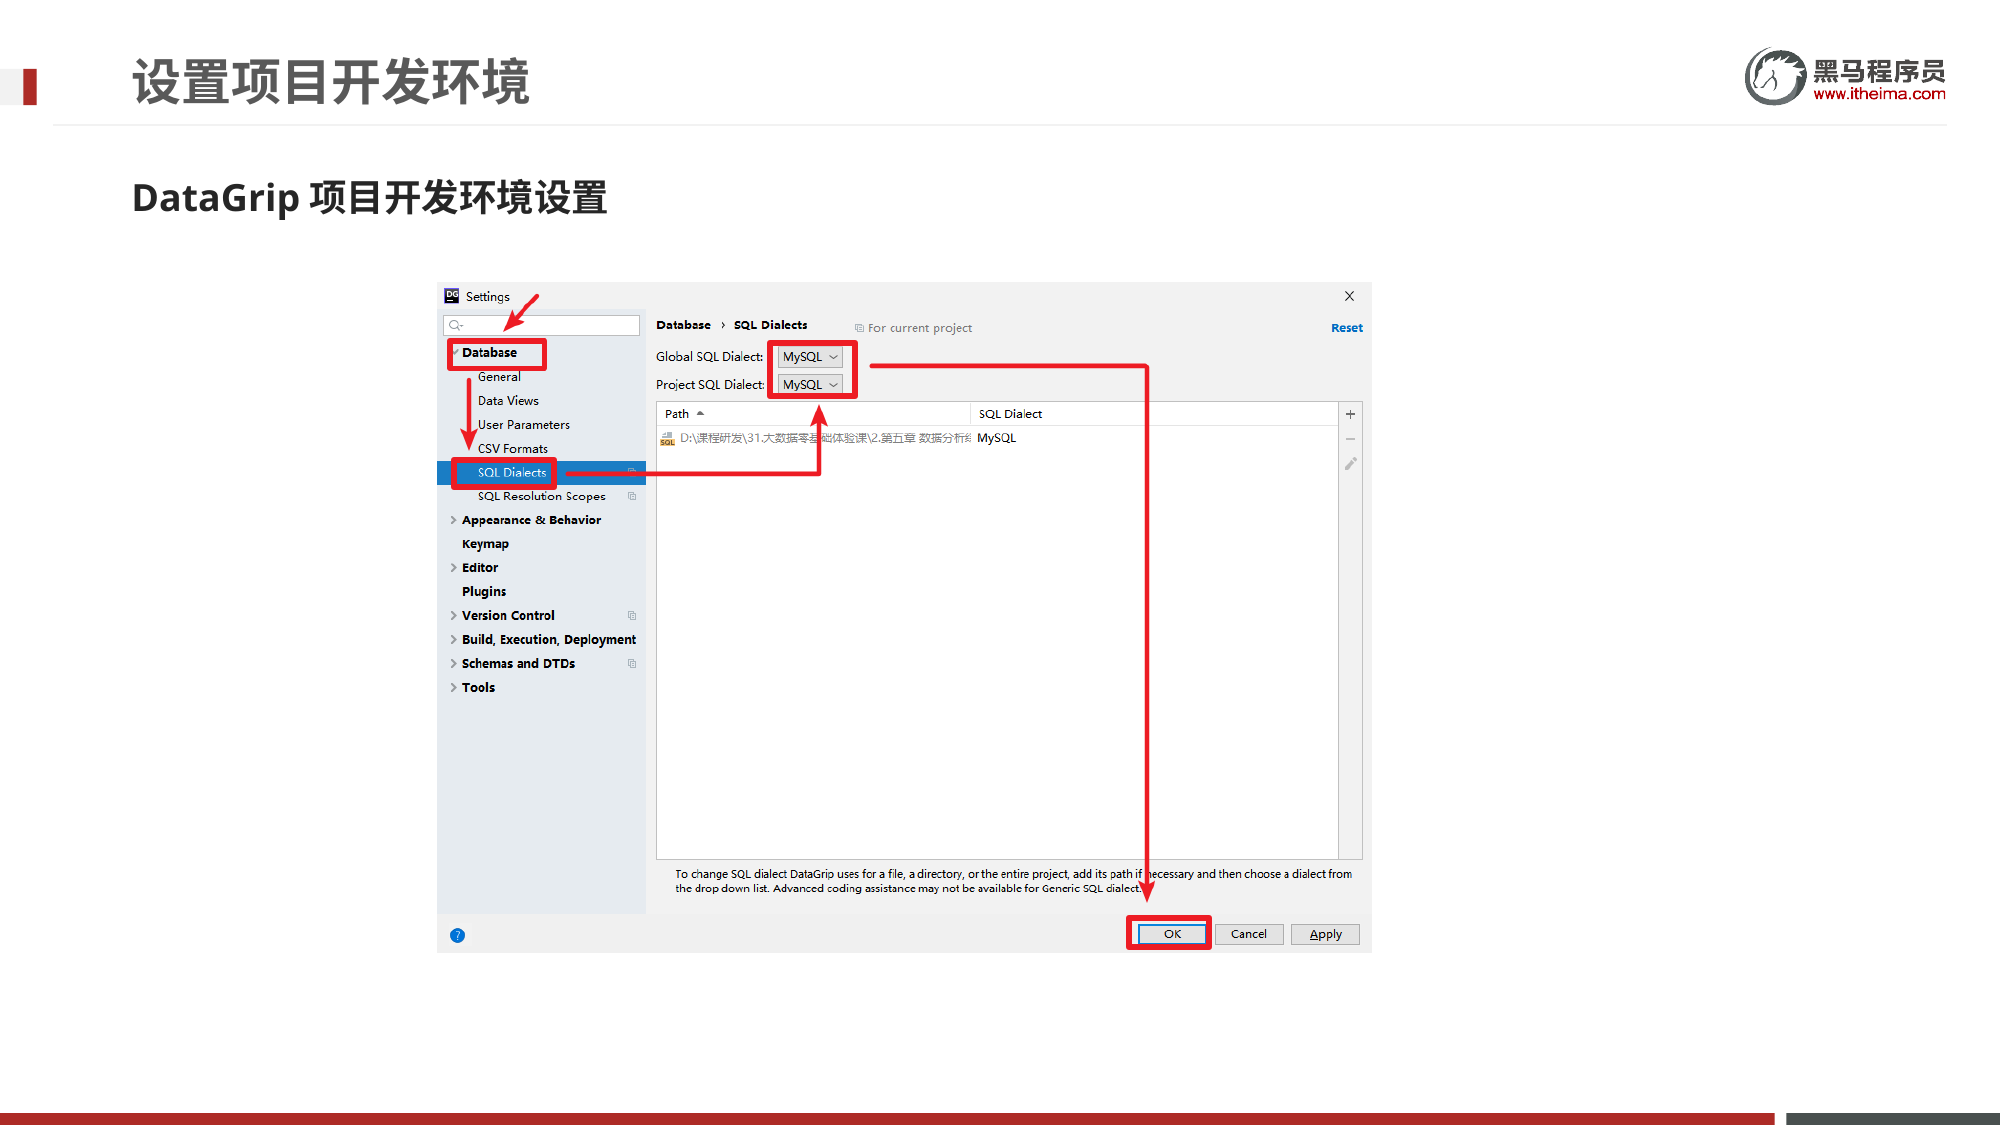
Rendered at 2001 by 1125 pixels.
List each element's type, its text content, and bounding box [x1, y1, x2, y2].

text_box DataGrip项目开发环境设置 [116, 154, 1872, 239]
picture [437, 282, 1372, 953]
picture [1744, 46, 1946, 106]
title 设置项目开发环境 [116, 38, 1556, 124]
